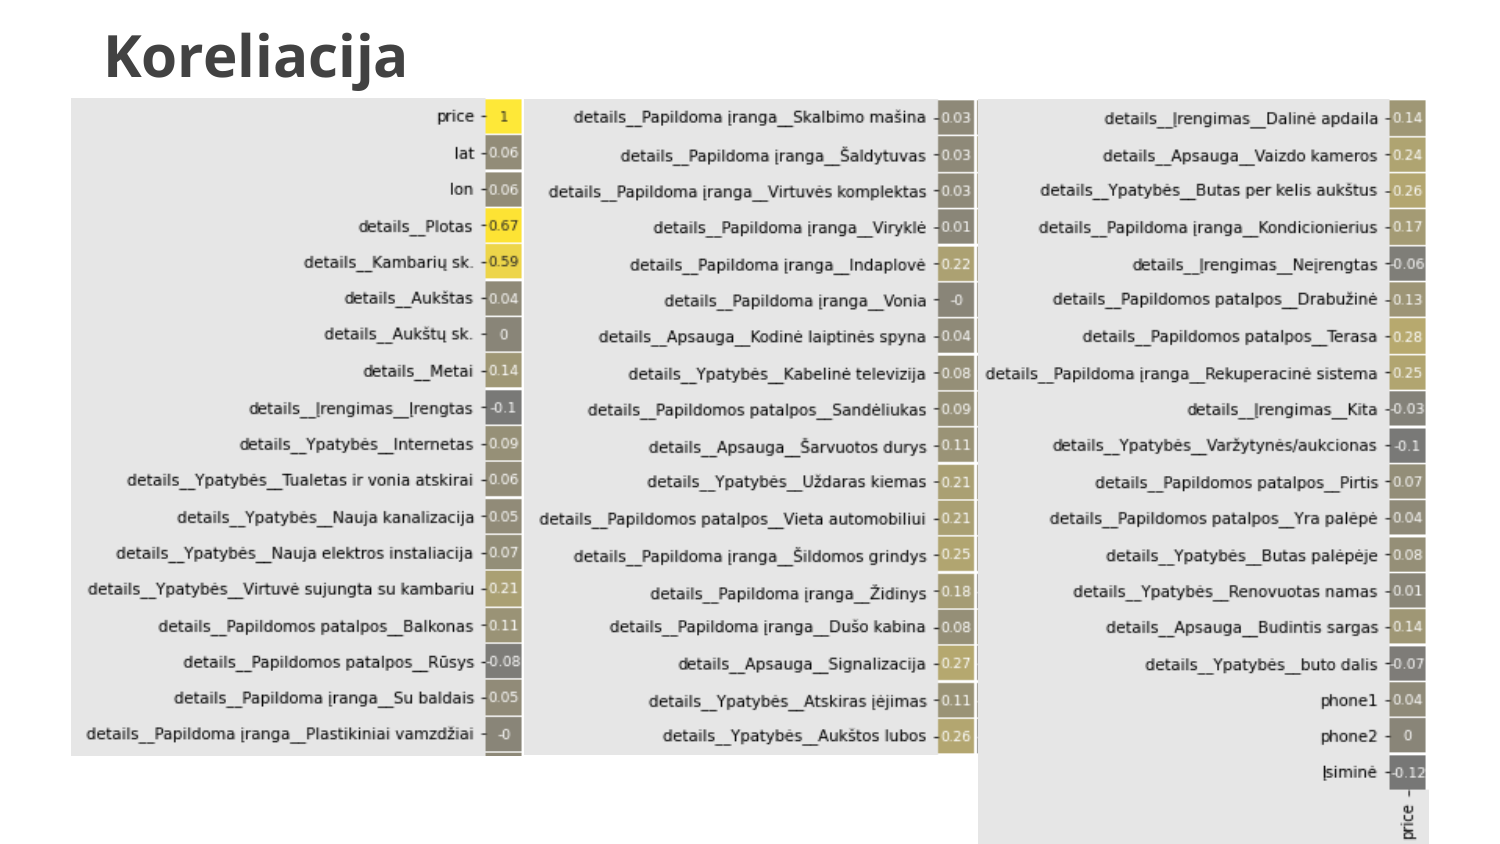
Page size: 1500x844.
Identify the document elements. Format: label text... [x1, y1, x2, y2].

title Koreliacija [88, 0, 1242, 98]
picture [70, 97, 1430, 844]
